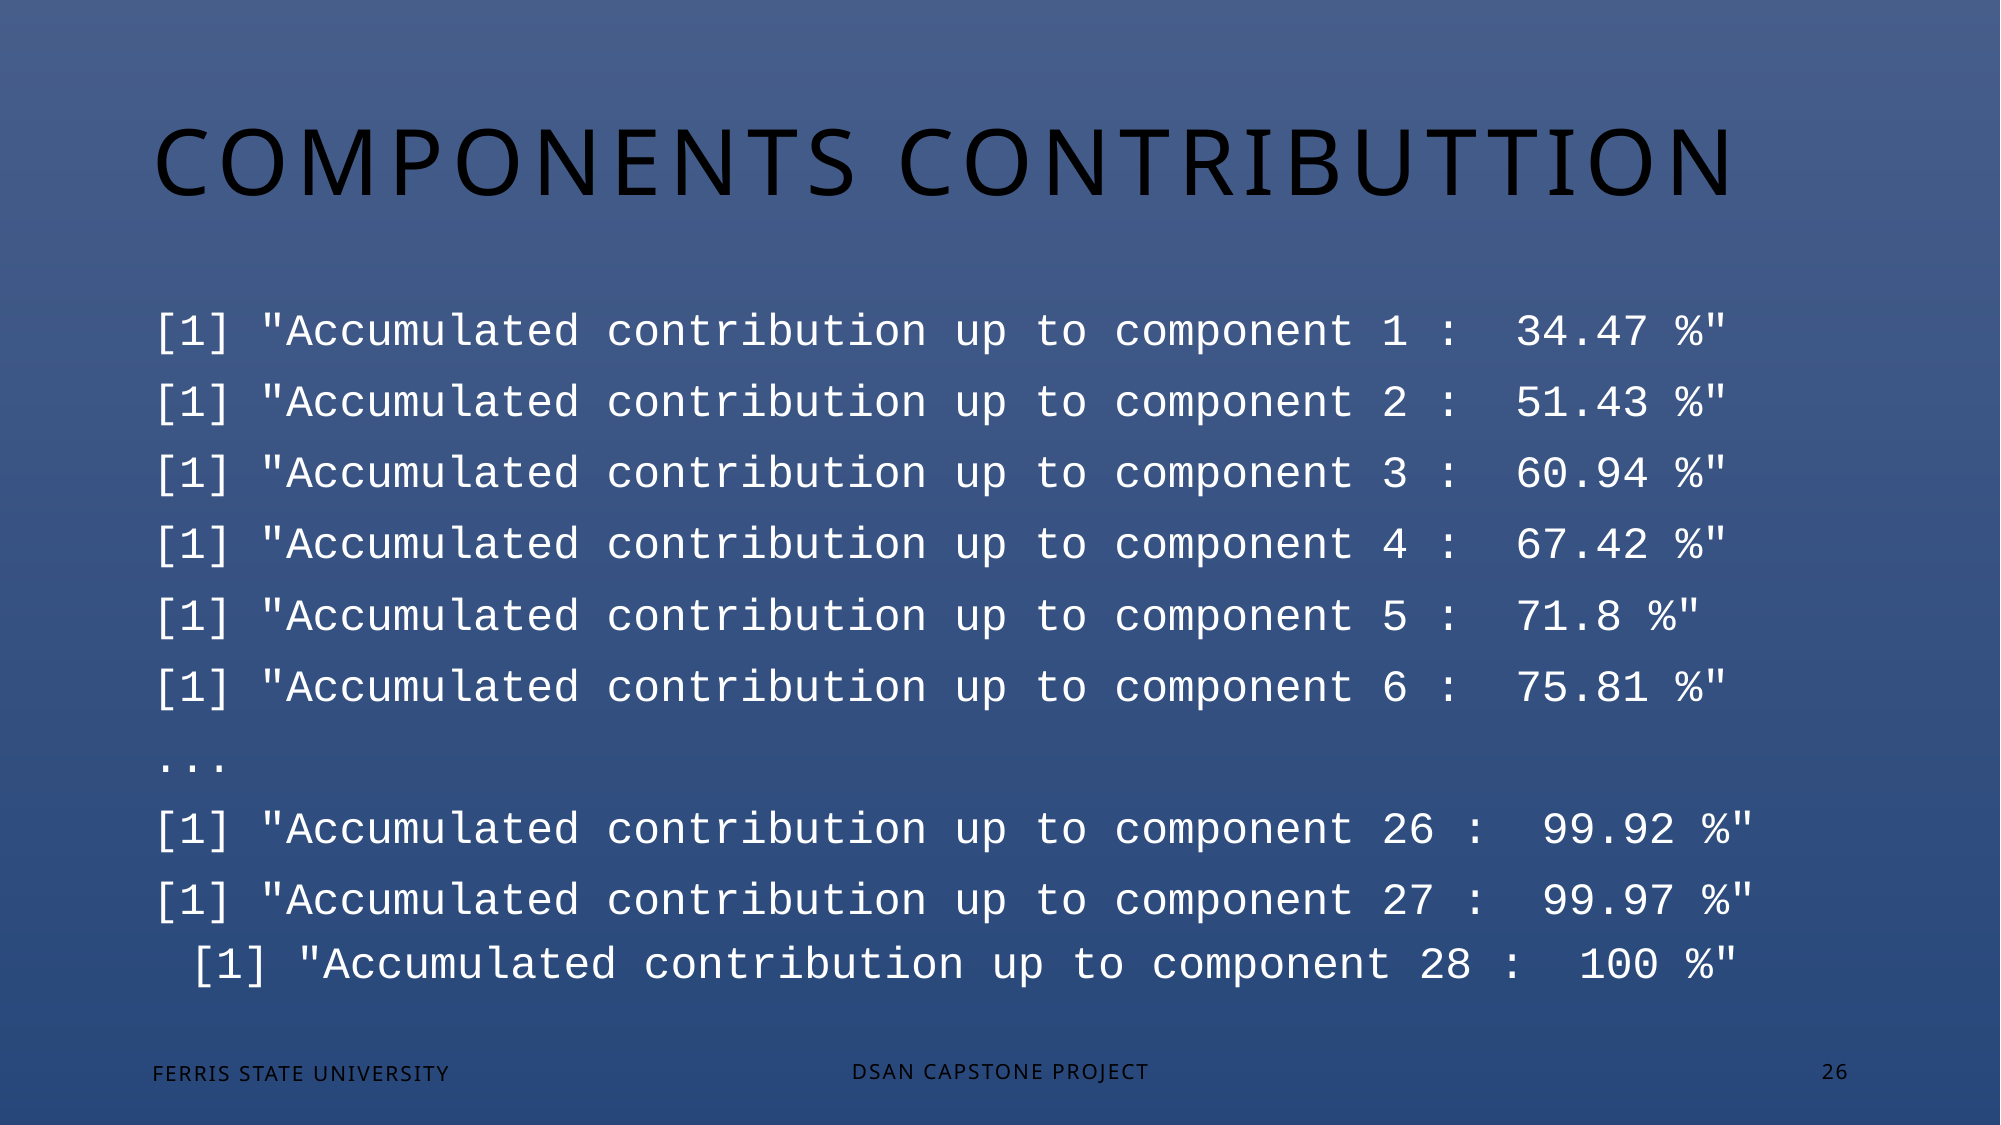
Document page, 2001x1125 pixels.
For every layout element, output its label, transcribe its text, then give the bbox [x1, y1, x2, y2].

list [1] "Accumulated contribution up to component 1 : 34.47 %" [1] "Accumulated contribution up to component 2 : 51.43 %" [1] "Accumulated contribution up to component 3 : 60.94 %" [1] "Accumulated contribution up to component 4 : 67.42 %" [1] "Accumulated contribution up to component 5 : 71.8 %" [1] "Accumulated contribution up to component 6 : 75.81 %" ... [1] "Accumulated contribution up to component 26 : 99.92 %" [1] "Accumulated contribution up to component 27 : 99.97 %" [1] "Accumulated contribution up to component 28 : 100 %" [137, 299, 1863, 1014]
title components contributtion [137, 59, 1863, 278]
footer DSAN Capstone Project [662, 1042, 1338, 1103]
slide_number FERRIS STATE UNIVERSITY [137, 1042, 588, 1103]
slide_number 26 [1412, 1042, 1863, 1103]
